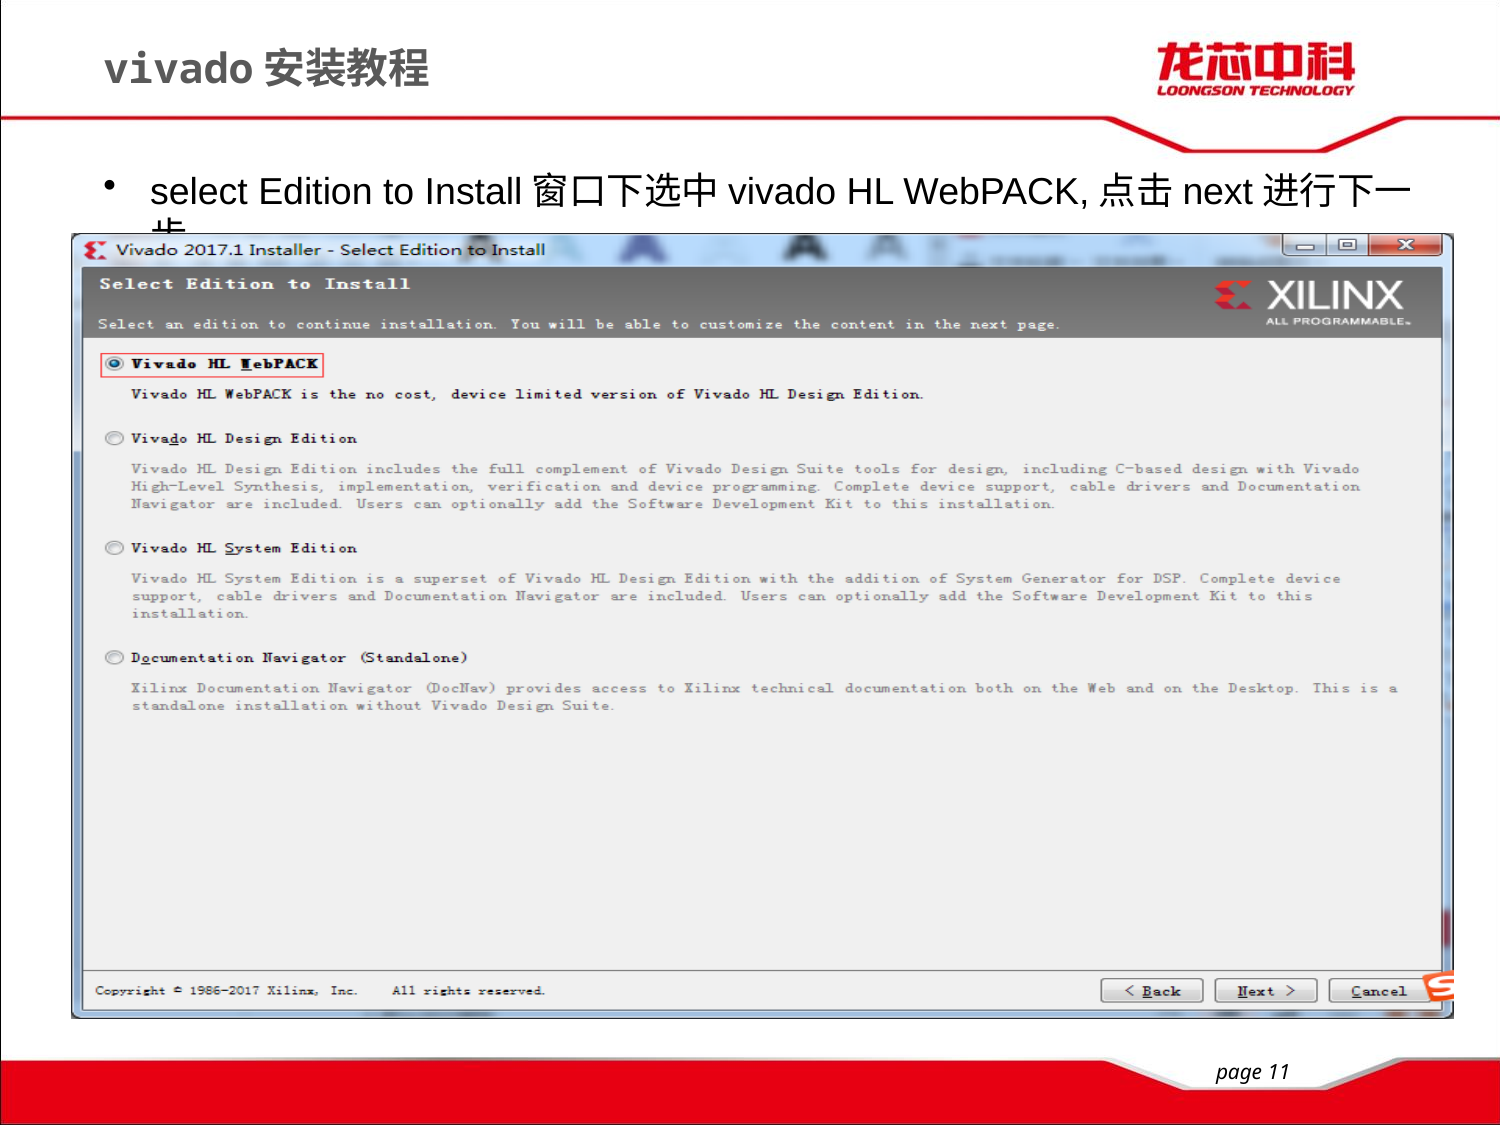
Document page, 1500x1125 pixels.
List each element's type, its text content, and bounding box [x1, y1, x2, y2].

text_box select Edition to Install窗口下选中vivado HL WebPACK,点击next进行下一步 [88, 159, 1437, 233]
picture [0, 0, 1500, 1125]
text_box page 11 [955, 1051, 1306, 1125]
title vivado安装教程 [88, 31, 1022, 102]
